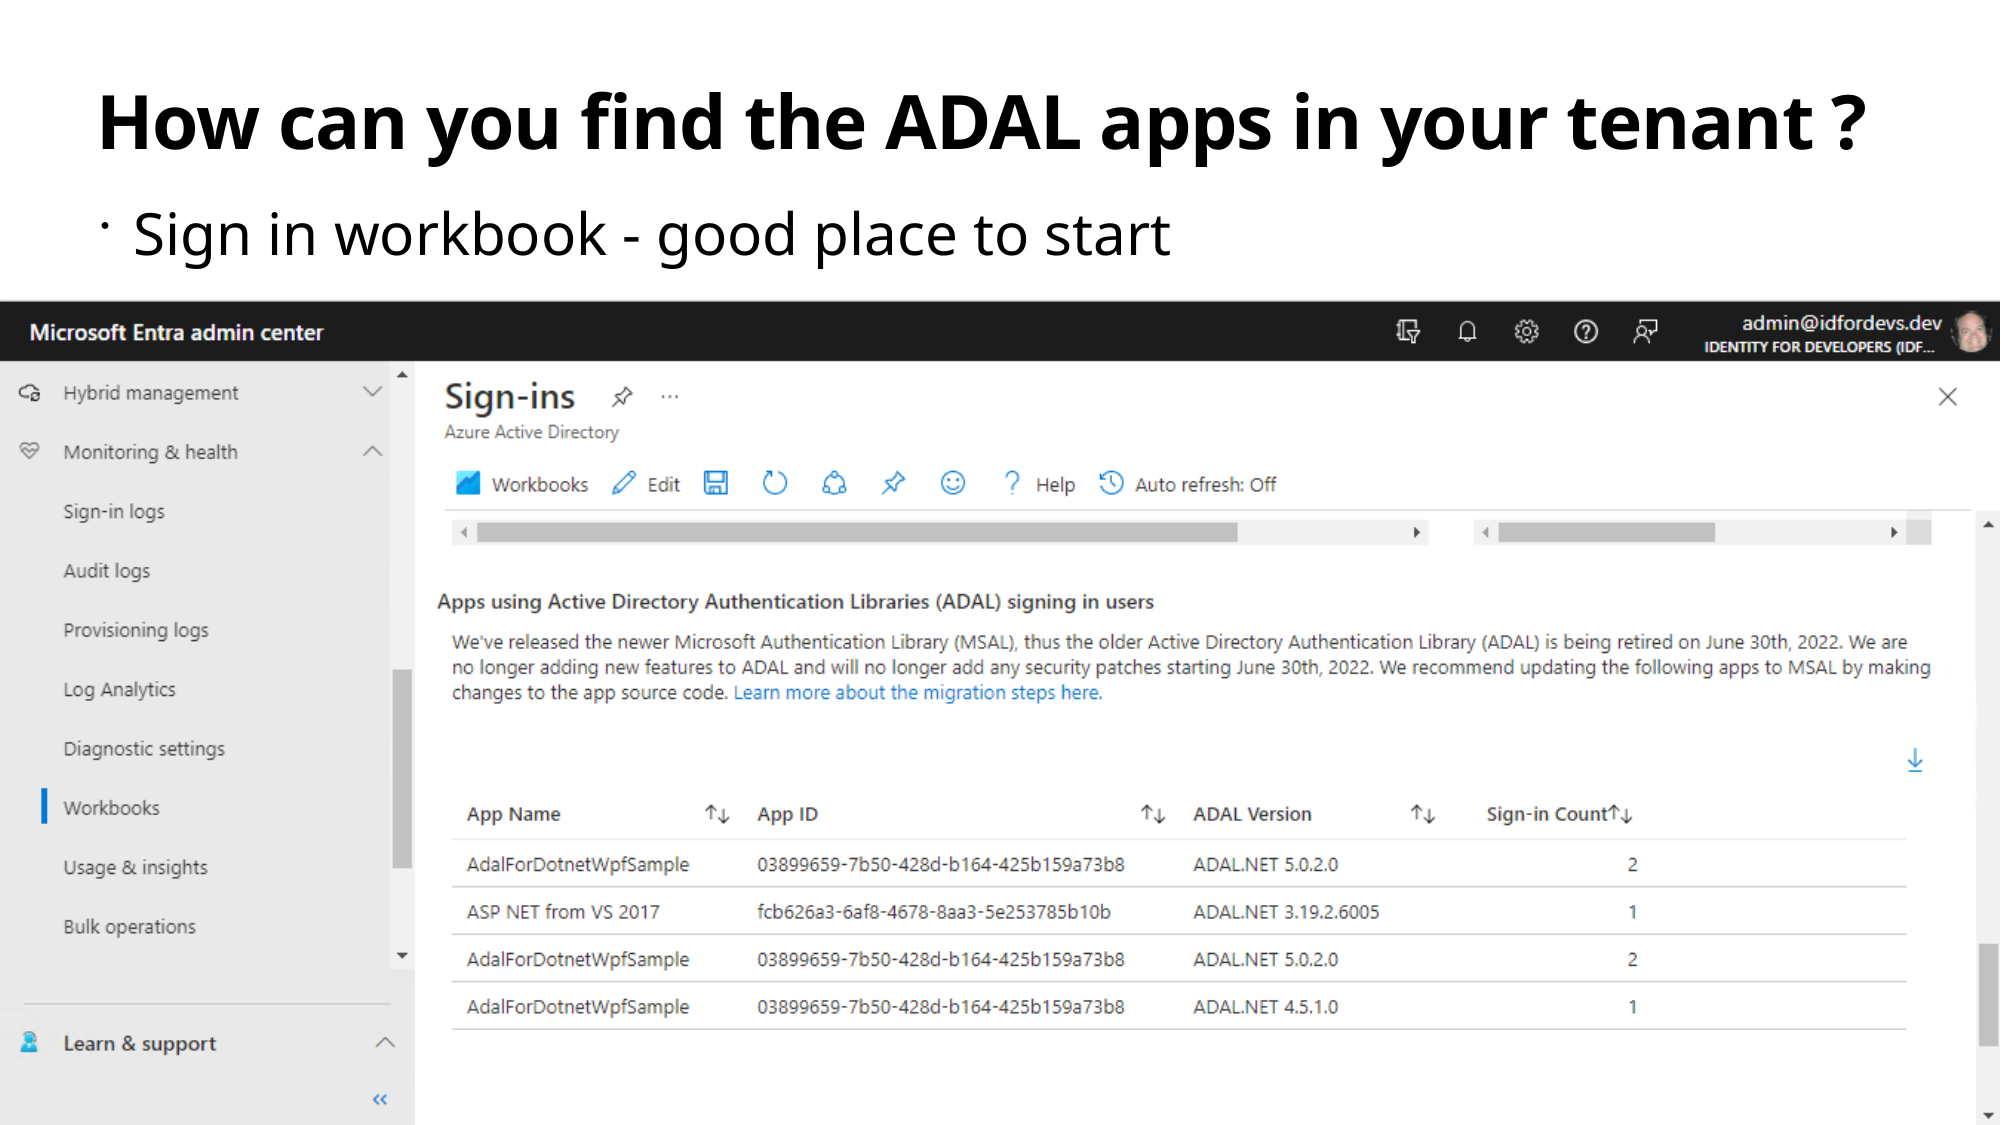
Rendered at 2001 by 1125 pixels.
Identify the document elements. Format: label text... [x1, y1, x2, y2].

title How can you find the ADAL apps in your tenant ? [96, 75, 1904, 166]
list Sign in workbook - good place to start [96, 197, 1904, 268]
picture [0, 298, 2000, 1125]
